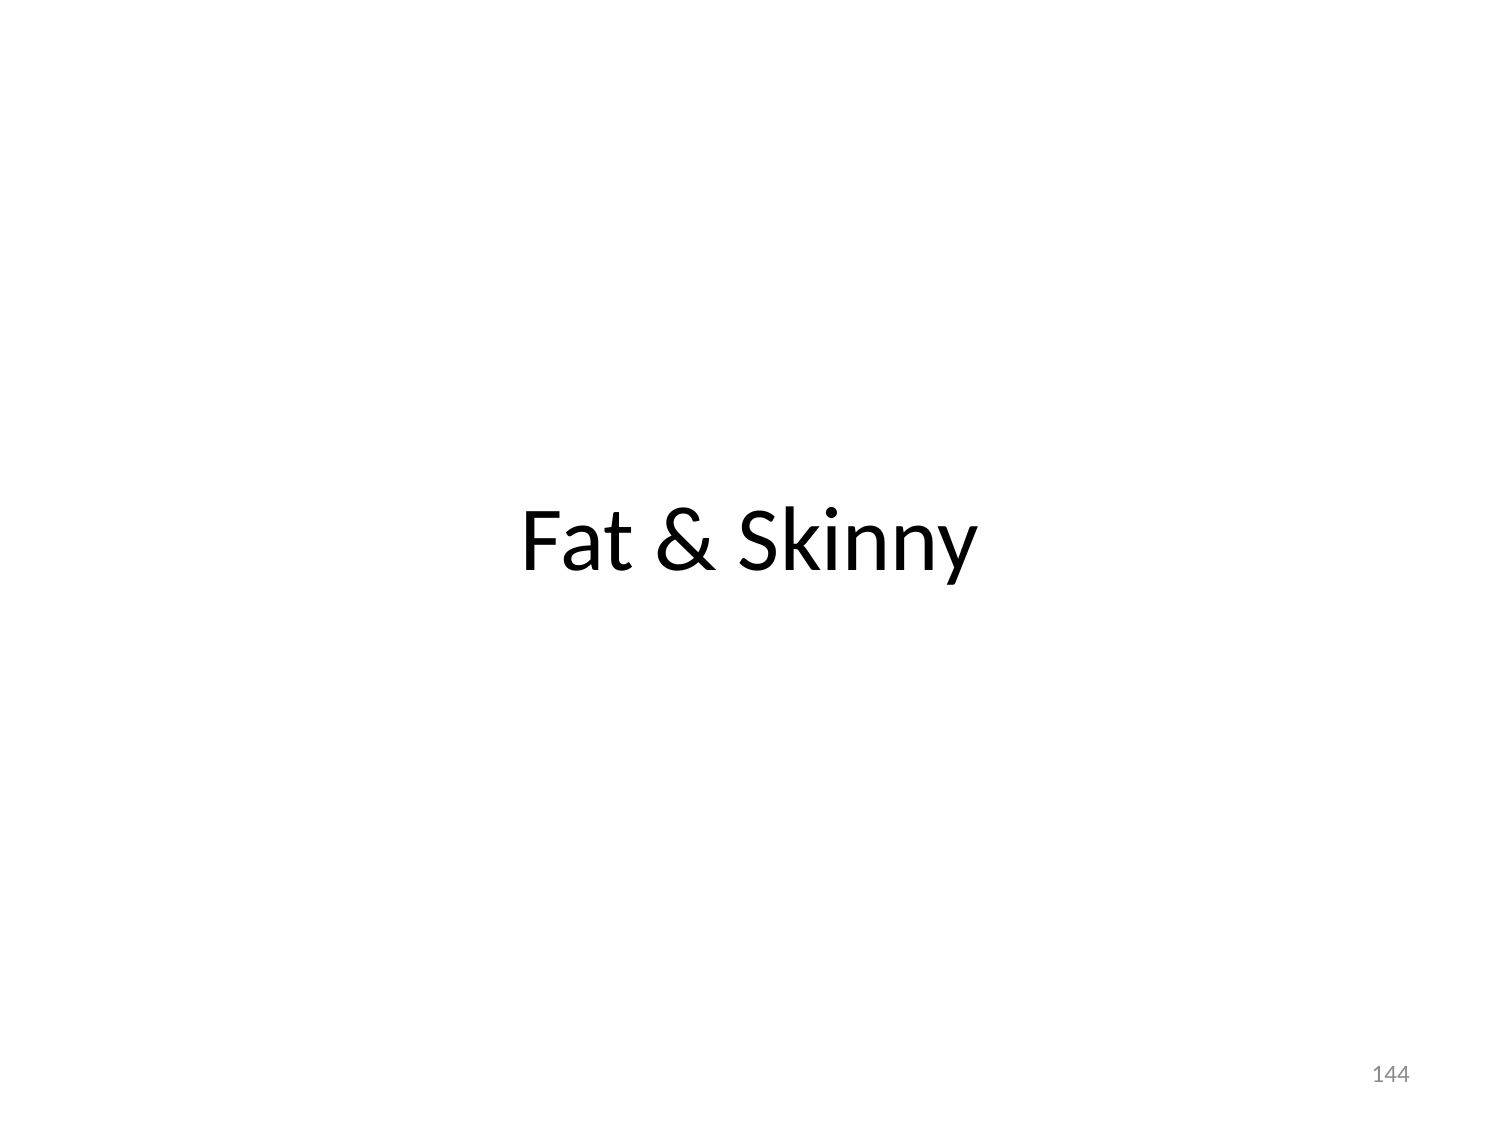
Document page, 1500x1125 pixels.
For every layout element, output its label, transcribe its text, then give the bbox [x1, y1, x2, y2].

slide_number 144 [1074, 1042, 1425, 1103]
text_box Fat & Skinny [52, 478, 1448, 563]
